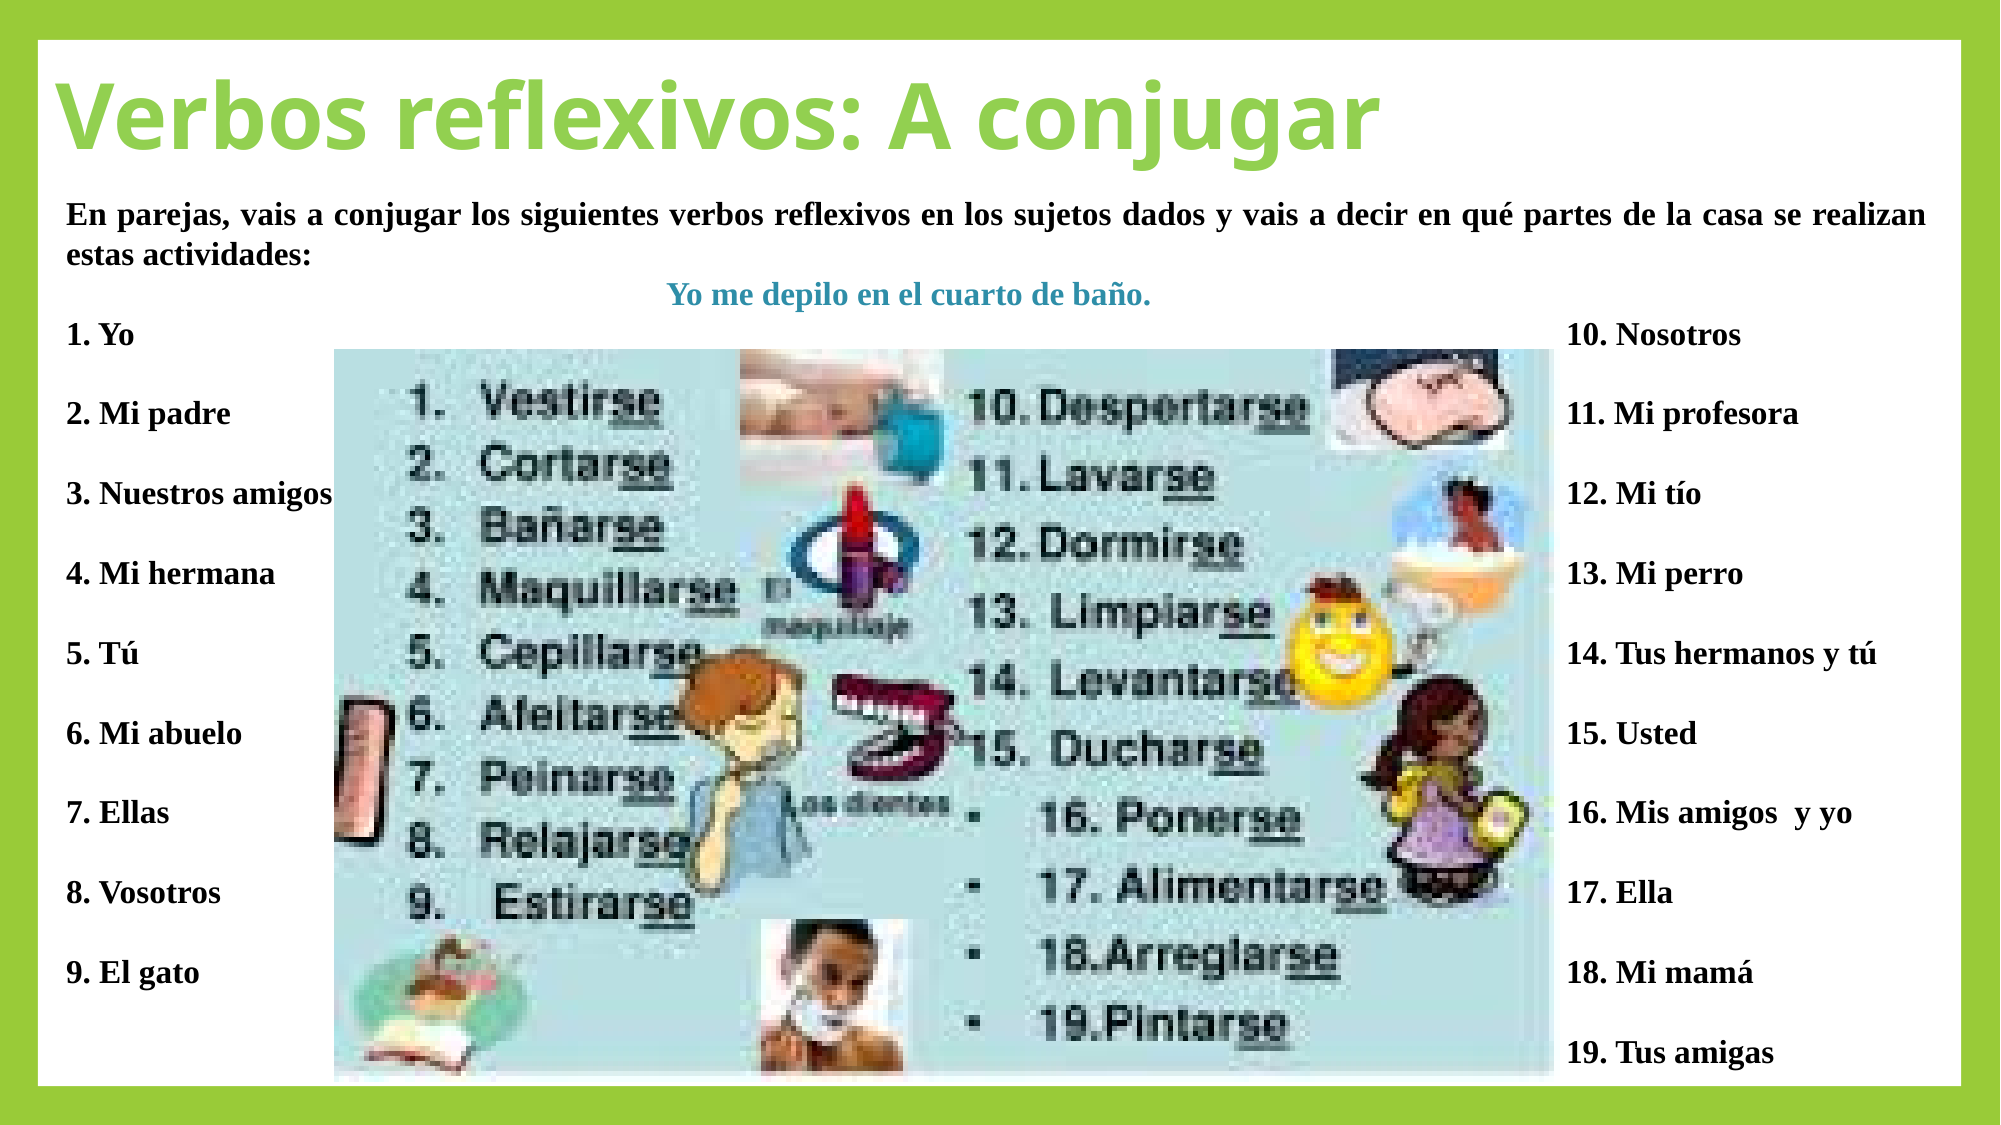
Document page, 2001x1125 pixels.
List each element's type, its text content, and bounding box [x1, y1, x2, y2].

text_box En parejas, vais a conjugar los siguientes verbos reflexivos en los sujetos dados y vais a decir en qué partes de la casa se realizan estas actividades: Yo me depilo en el cuarto de baño. 1. Yo 10. Nosotros 2. Mi padre 11. Mi profesora 3. Nuestros amigos 12. Mi tío 4. Mi hermana 13. Mi perro 5. Tú 14. Tus hermanos y tú 6. Mi abuelo 15. Usted 7. Ellas 16. Mis amigos y yo 8. Vosotros 17. Ella 9. El gato 18. Mi mamá 19. Tus amigas [51, 144, 1945, 1118]
picture [334, 349, 1560, 1082]
title Verbos reflexivos: A conjugar [40, 56, 1956, 183]
